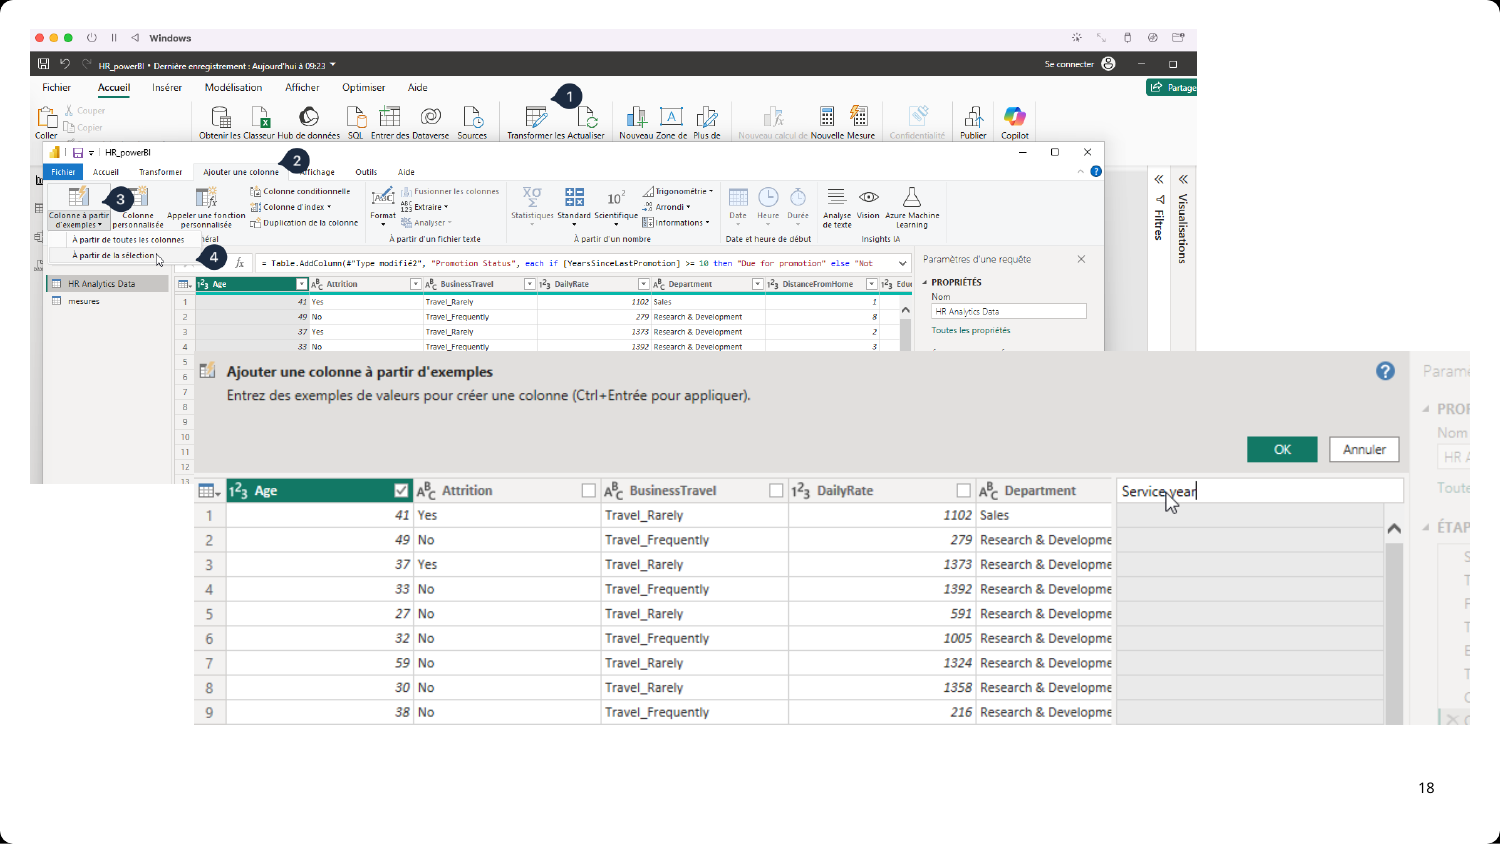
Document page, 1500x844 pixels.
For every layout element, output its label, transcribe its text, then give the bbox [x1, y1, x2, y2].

slide_number 18 [1402, 775, 1451, 801]
picture [30, 29, 1470, 725]
